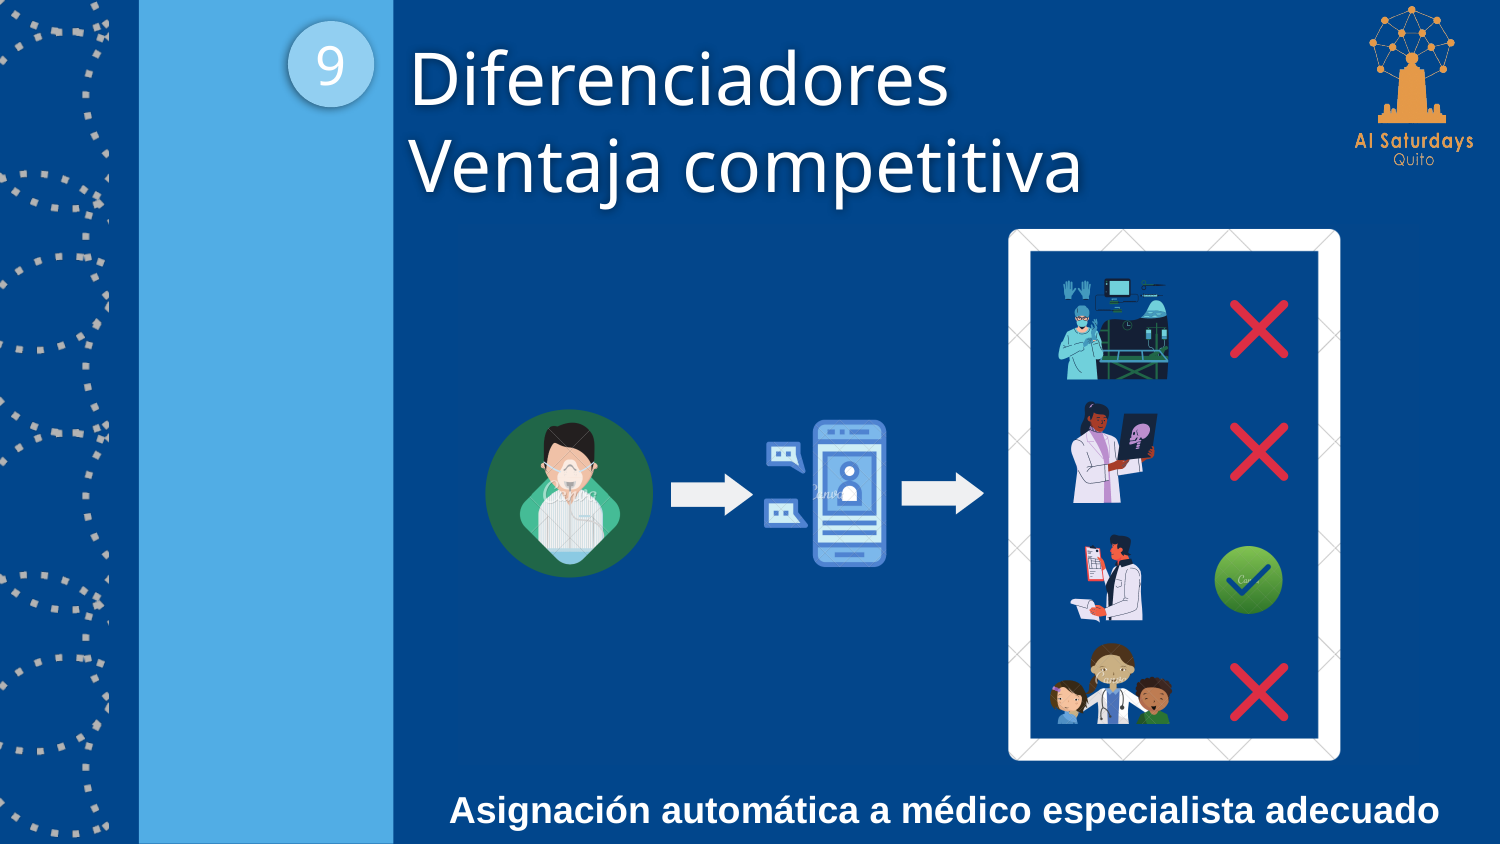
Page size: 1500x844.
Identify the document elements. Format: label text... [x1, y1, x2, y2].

picture [458, 224, 1420, 765]
text_box Asignación automática a médico especialista adecuado [433, 764, 1468, 838]
text_box 9 [287, 21, 375, 108]
picture [1325, 0, 1500, 175]
title Diferenciadores Ventaja competitiva [393, 17, 1236, 112]
text_box [138, 0, 394, 844]
picture [0, 0, 110, 844]
